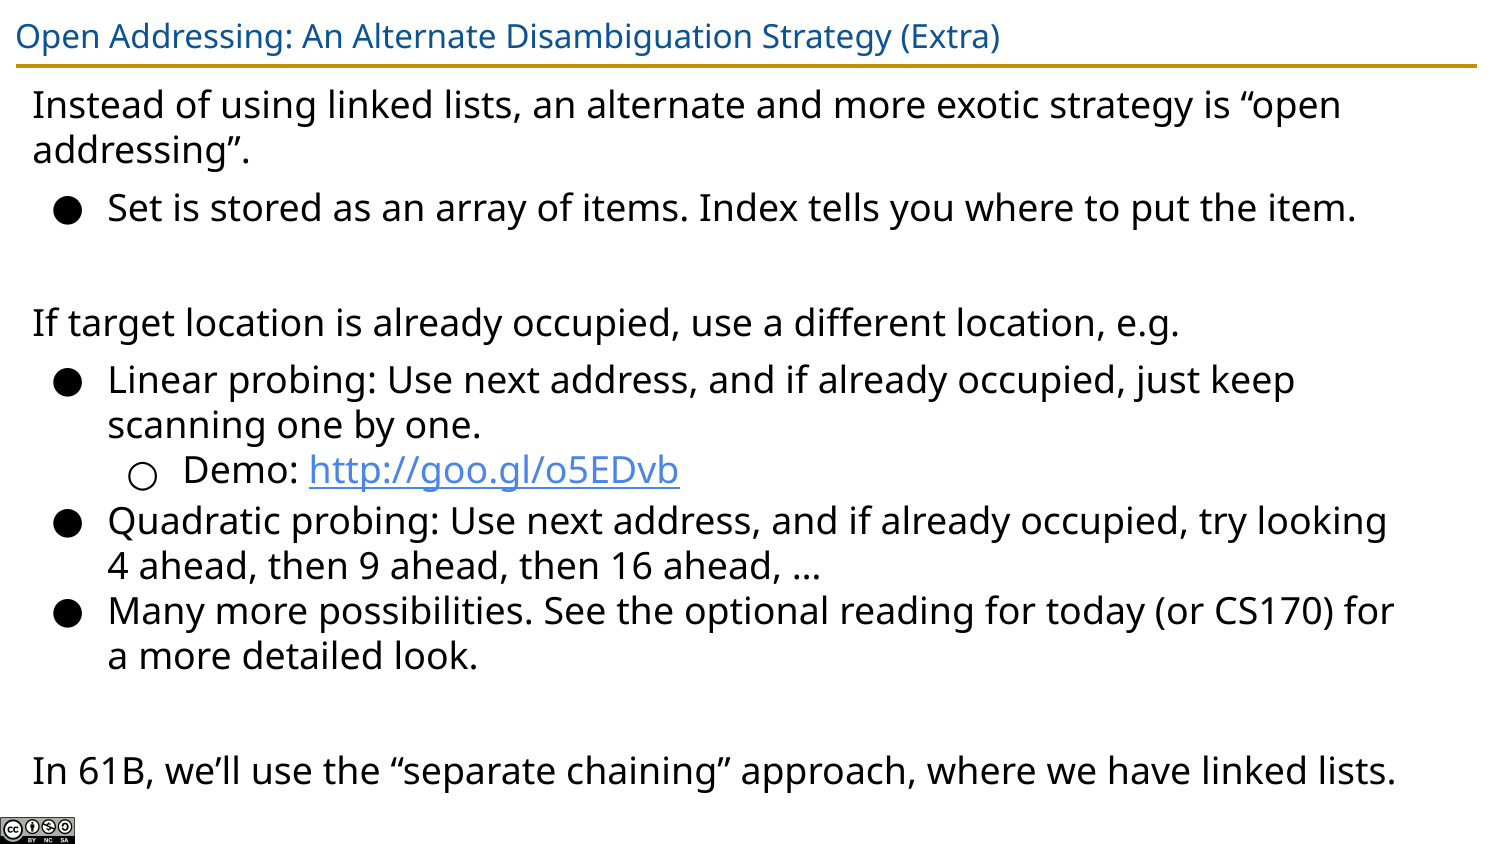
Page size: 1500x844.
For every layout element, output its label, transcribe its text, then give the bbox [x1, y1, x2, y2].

picture [0, 817, 75, 844]
title Open Addressing: An Alternate Disambiguation Strategy (Extra) [0, 0, 1398, 65]
list Instead of using linked lists, an alternate and more exotic strategy is “open addressing”. Set is stored as an array of items. Index tells you where to put the item. If target location is already occupied, use a different location, e.g. Linear probing: Use next address, and if already occupied, just keep scanning one by one. Demo: http://goo.gl/o5EDvb Quadratic probing: Use next address, and if already occupied, try looking 4 ahead, then 9 ahead, then 16 ahead, … Many more possibilities. See the optional reading for today (or CS170) for a more detailed look. In 61B, we’ll use the “separate chaining” approach, where we have linked lists. [17, 65, 1416, 627]
